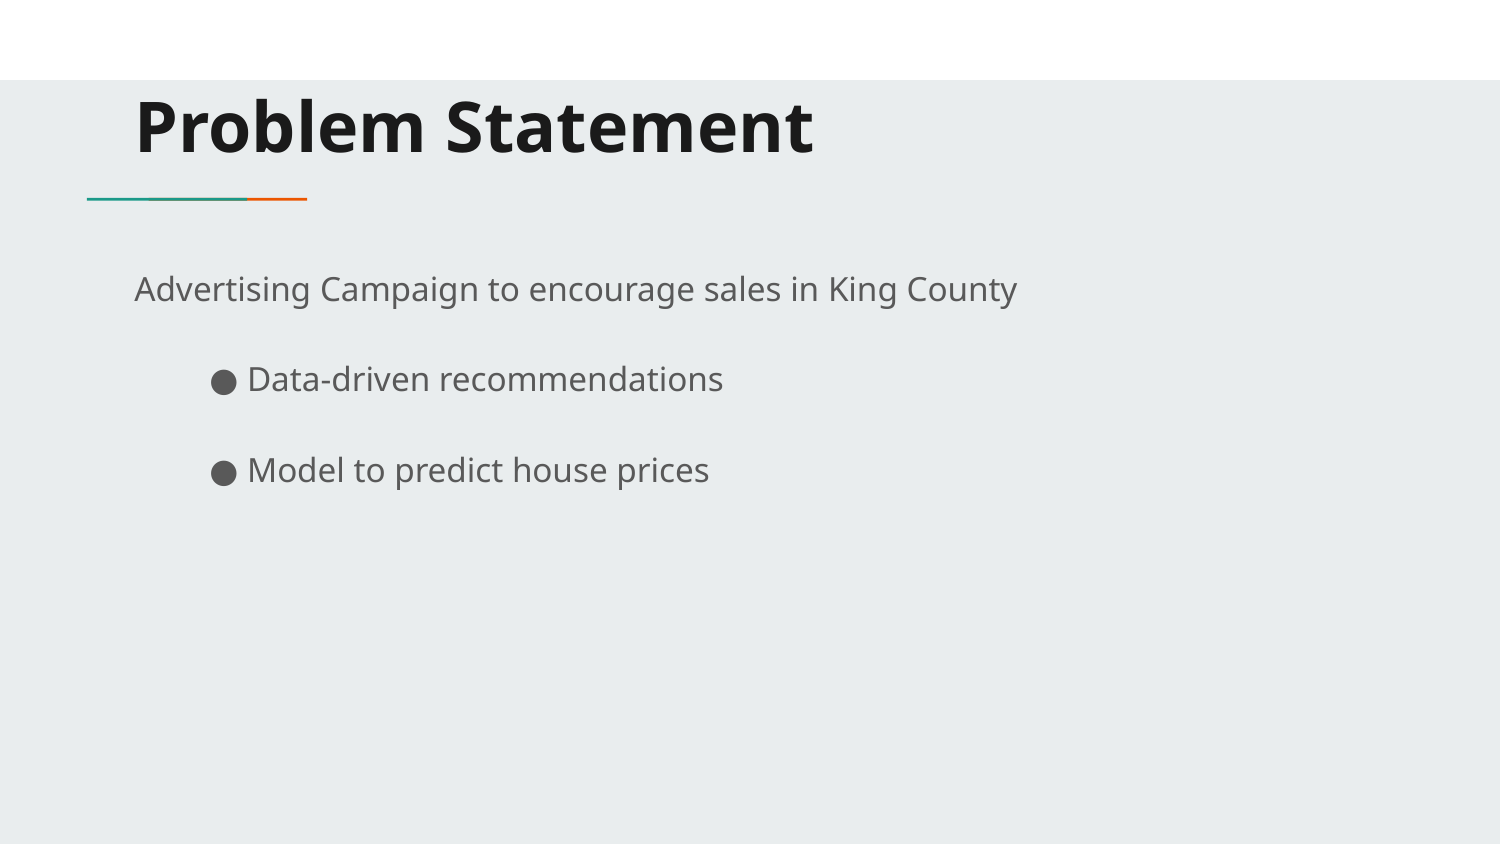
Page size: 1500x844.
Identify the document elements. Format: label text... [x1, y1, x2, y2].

subtitle Advertising Campaign to encourage sales in King County ● Data-driven recommendations ● Model to predict house prices [119, 250, 1381, 641]
title Problem Statement [119, 63, 1381, 189]
